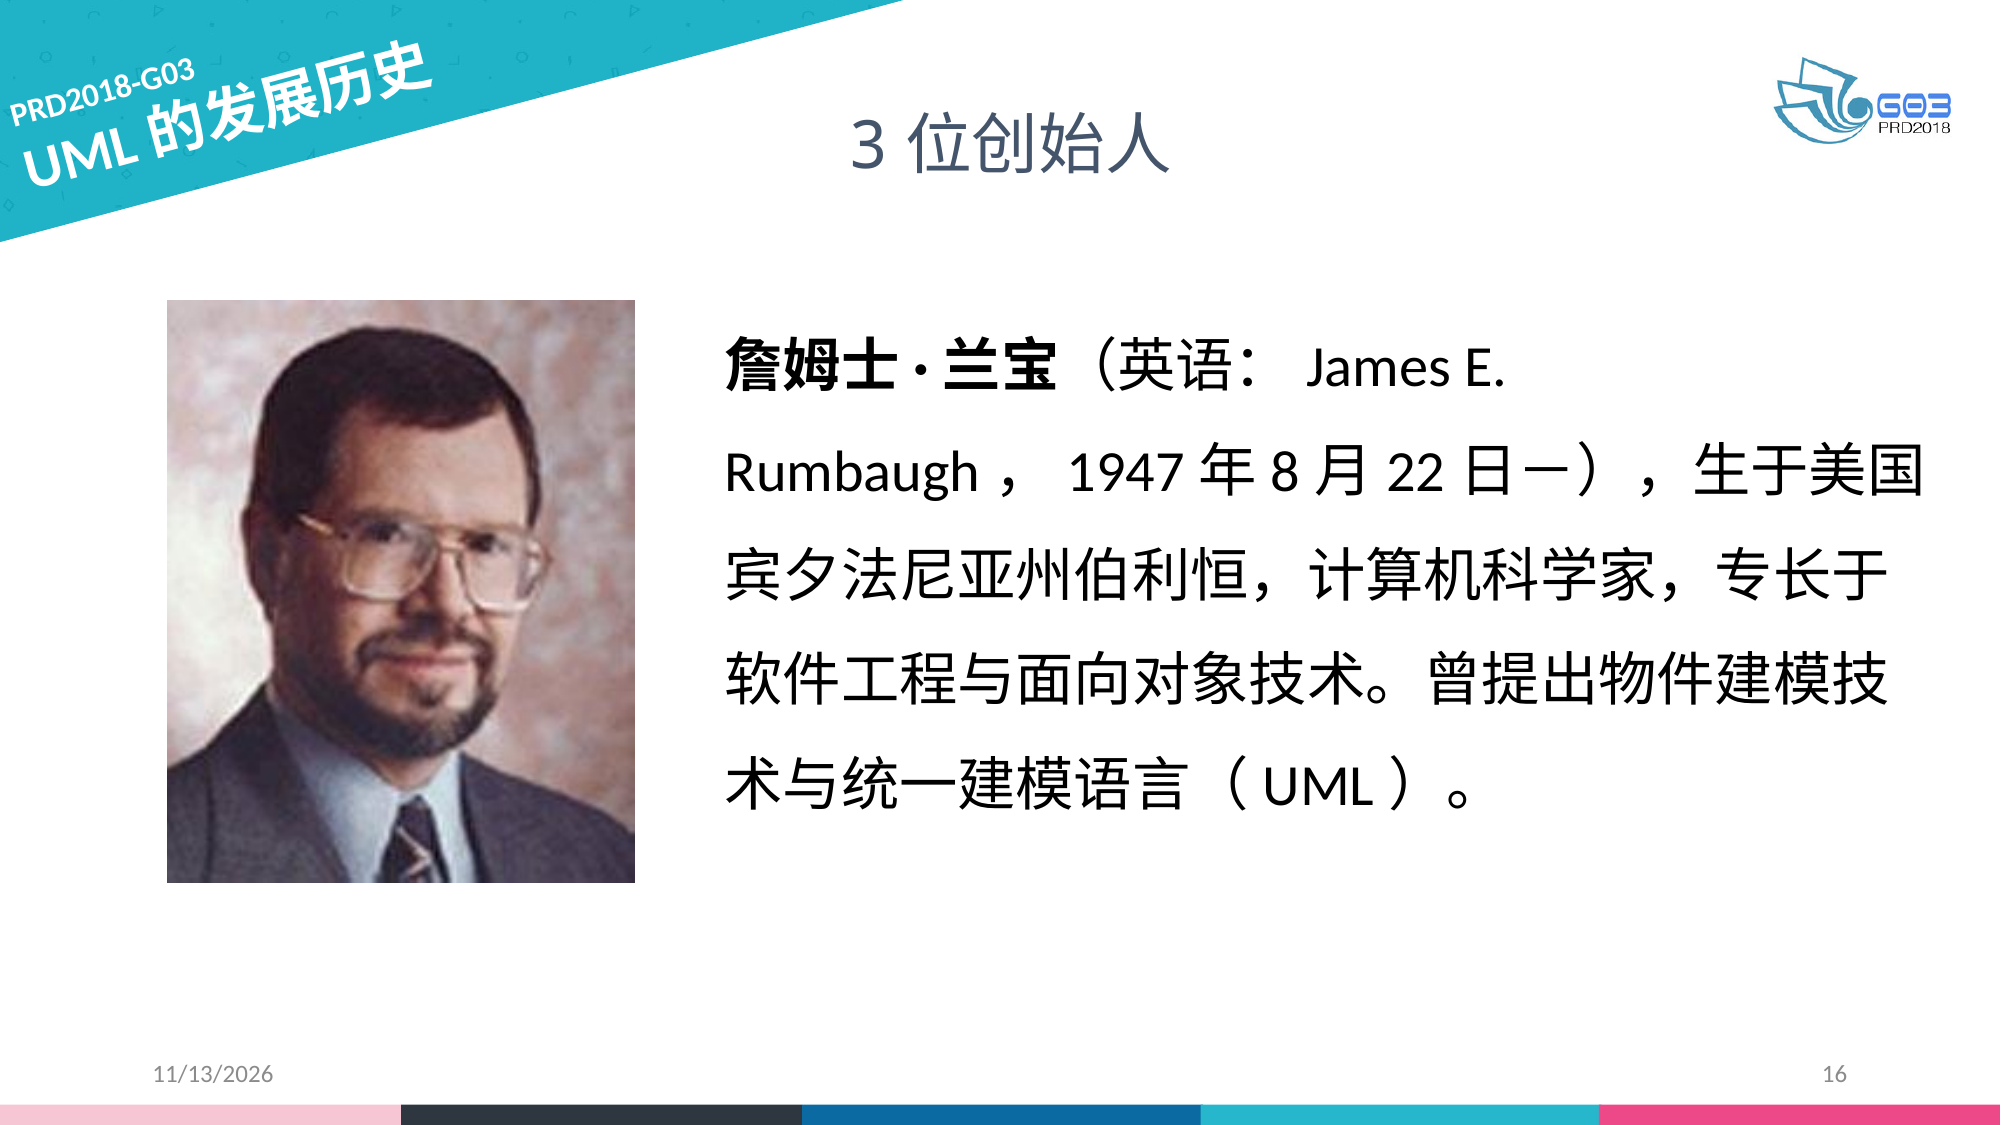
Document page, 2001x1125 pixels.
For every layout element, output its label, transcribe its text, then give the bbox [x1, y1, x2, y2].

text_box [0, 1104, 2000, 1125]
picture [1758, 2, 1967, 210]
text_box PRD2018-G03 UML的发展历史 [0, 0, 455, 213]
text_box 詹姆士·兰宝（英语：James E. Rumbaugh，1947年8月22日－），生于美国宾夕法尼亚州伯利恒，计算机科学家，专长于软件工程与面向对象技术。曾提出物件建模技术与统一建模语言（UML）。 [709, 285, 1942, 825]
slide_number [137, 1042, 588, 1103]
text_box [0, 0, 904, 243]
text_box 3位创始人 [834, 94, 1187, 190]
slide_number 16 [1412, 1042, 1863, 1103]
picture [167, 300, 635, 884]
